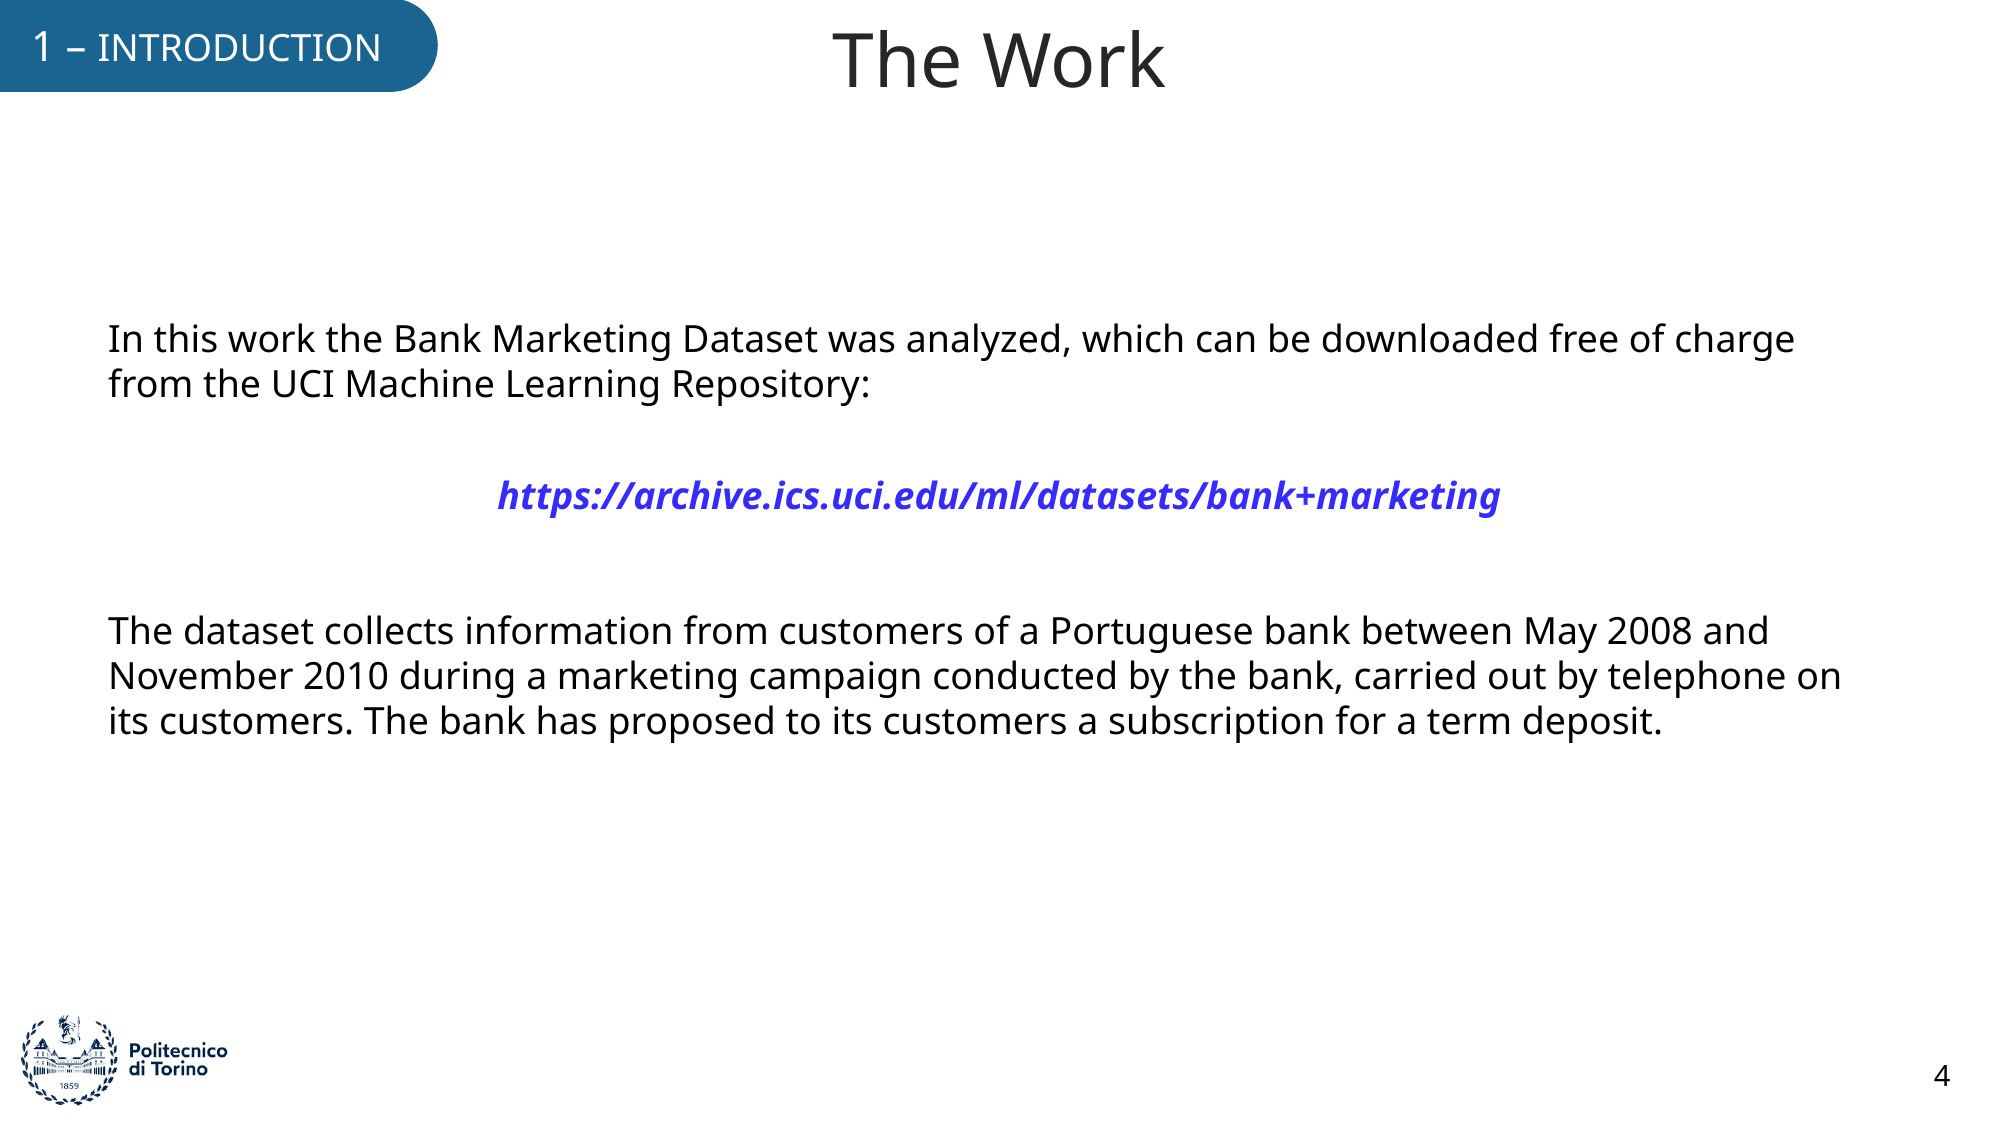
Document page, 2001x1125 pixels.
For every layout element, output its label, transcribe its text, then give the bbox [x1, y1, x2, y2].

picture [0, 972, 248, 1125]
text_box 4 [1822, 1044, 1966, 1105]
text_box In this work the Bank Marketing Dataset was analyzed, which can be downloaded free of charge from the UCI Machine Learning Repository: https://archive.ics.uci.edu/ml/datasets/bank+marketing The dataset collects information from customers of a Portuguese bank between May 2008 and November 2010 during a marketing campaign conducted by the bank, carried out by telephone on its customers. The bank has proposed to its customers a subscription for a term deposit. [93, 217, 1907, 973]
text_box The Work [0, 3, 2000, 123]
